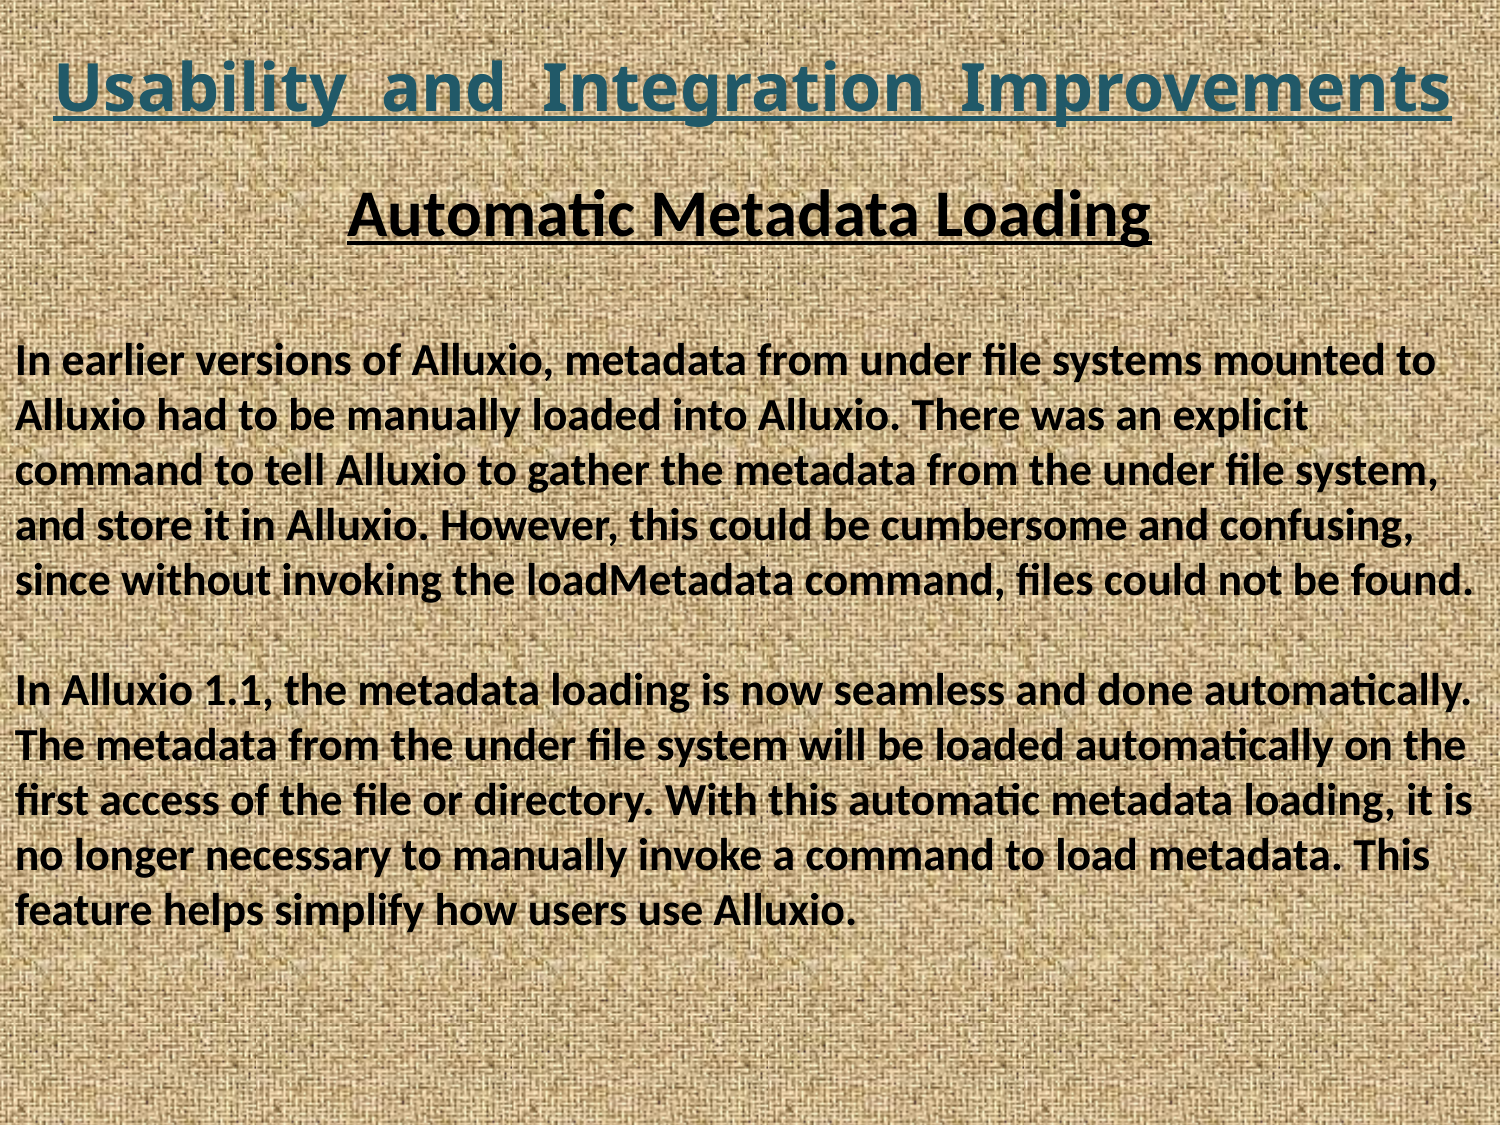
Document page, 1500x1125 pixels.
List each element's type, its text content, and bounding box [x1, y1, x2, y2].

text_box Automatic Metadata Loading In earlier versions of Alluxio, metadata from under file systems mounted to Alluxio had to be manually loaded into Alluxio. There was an explicit command to tell Alluxio to gather the metadata from the under file system, and store it in Alluxio. However, this could be cumbersome and confusing, since without invoking the loadMetadata command, files could not be found. In Alluxio 1.1, the metadata loading is now seamless and done automatically. The metadata from the under file system will be loaded automatically on the first access of the file or directory. With this automatic metadata loading, it is no longer necessary to manually invoke a command to load metadata. This feature helps simplify how users use Alluxio. [0, 162, 1500, 987]
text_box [0, 987, 1500, 1125]
text_box Usability and Integration Improvements [38, 37, 1468, 133]
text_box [0, 0, 1500, 162]
